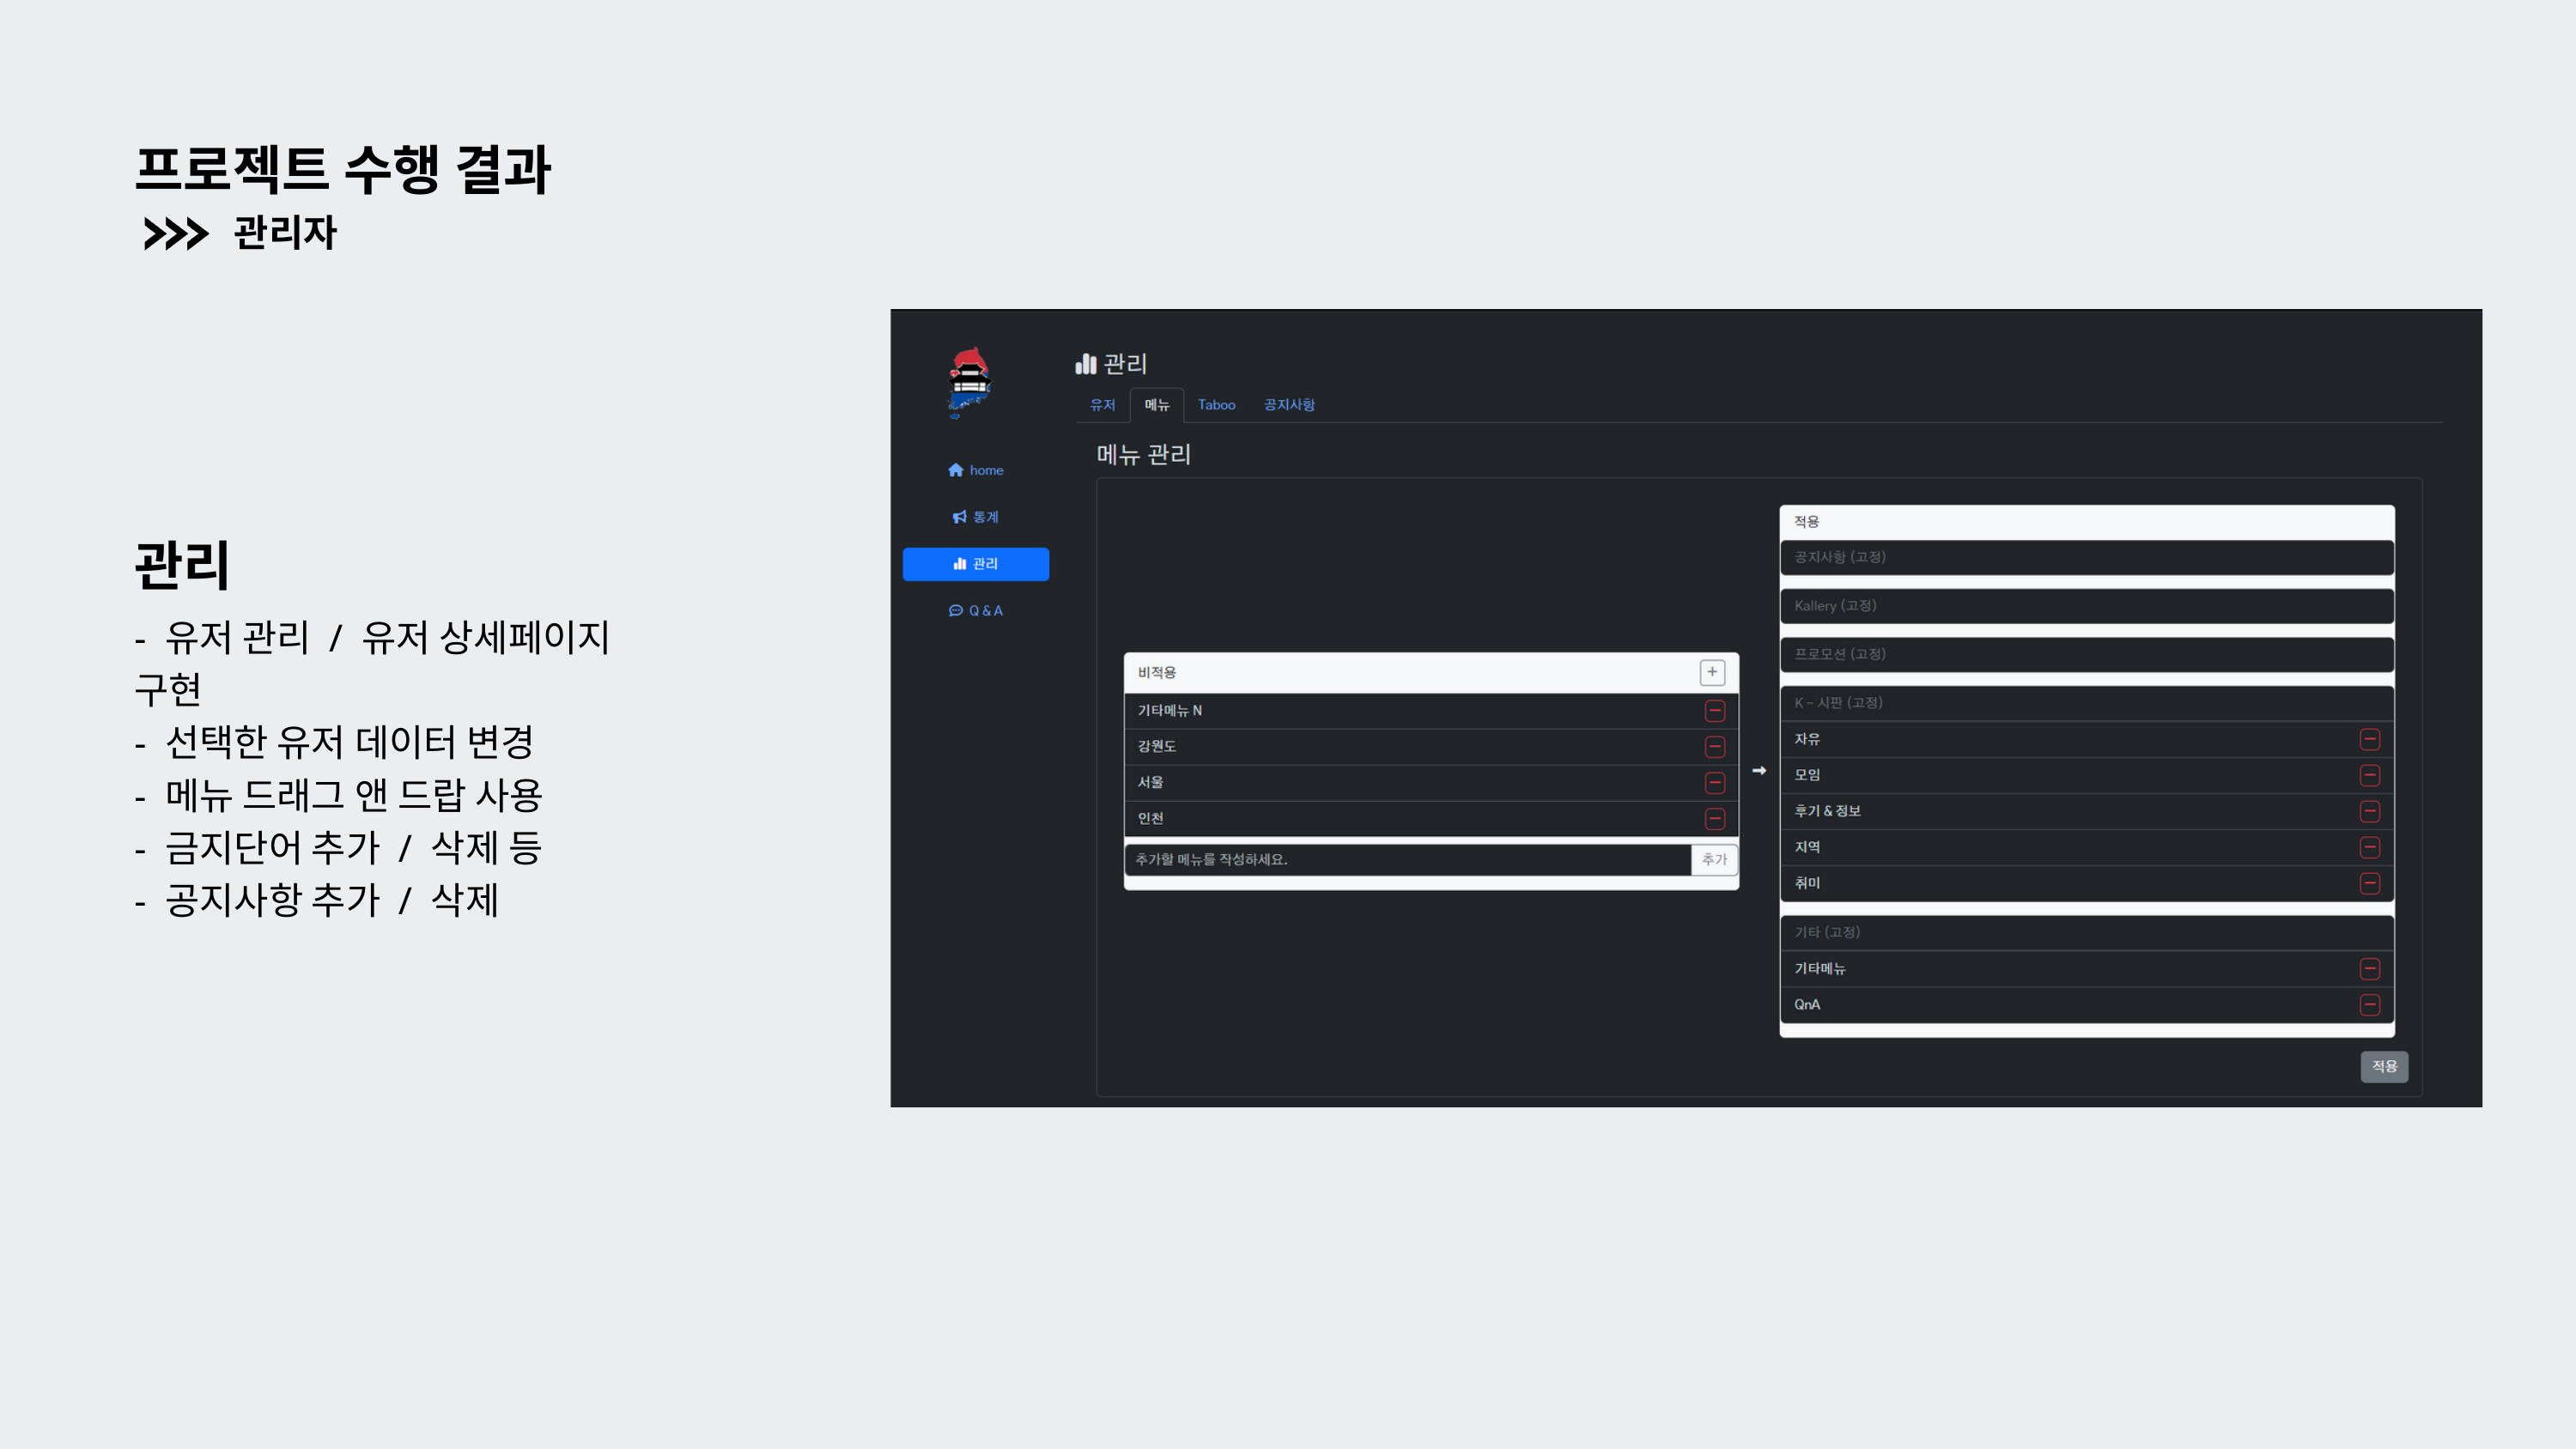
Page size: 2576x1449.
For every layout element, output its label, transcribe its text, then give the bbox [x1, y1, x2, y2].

text_box 프로젝트 수행 결과 [134, 125, 555, 202]
text_box [144, 216, 210, 251]
text_box - 유저 관리 / 유저 상세페이지 구현 - 선택한 유저 데이터 변경 - 메뉴 드래그 앤 드랍 사용 - 금지단어 추가 / 삭제 등 - 공지사항 추가 / 삭제 [134, 606, 675, 923]
text_box 관리자 [234, 201, 338, 307]
text_box 관리 [134, 520, 234, 597]
text_box [890, 309, 2483, 1107]
